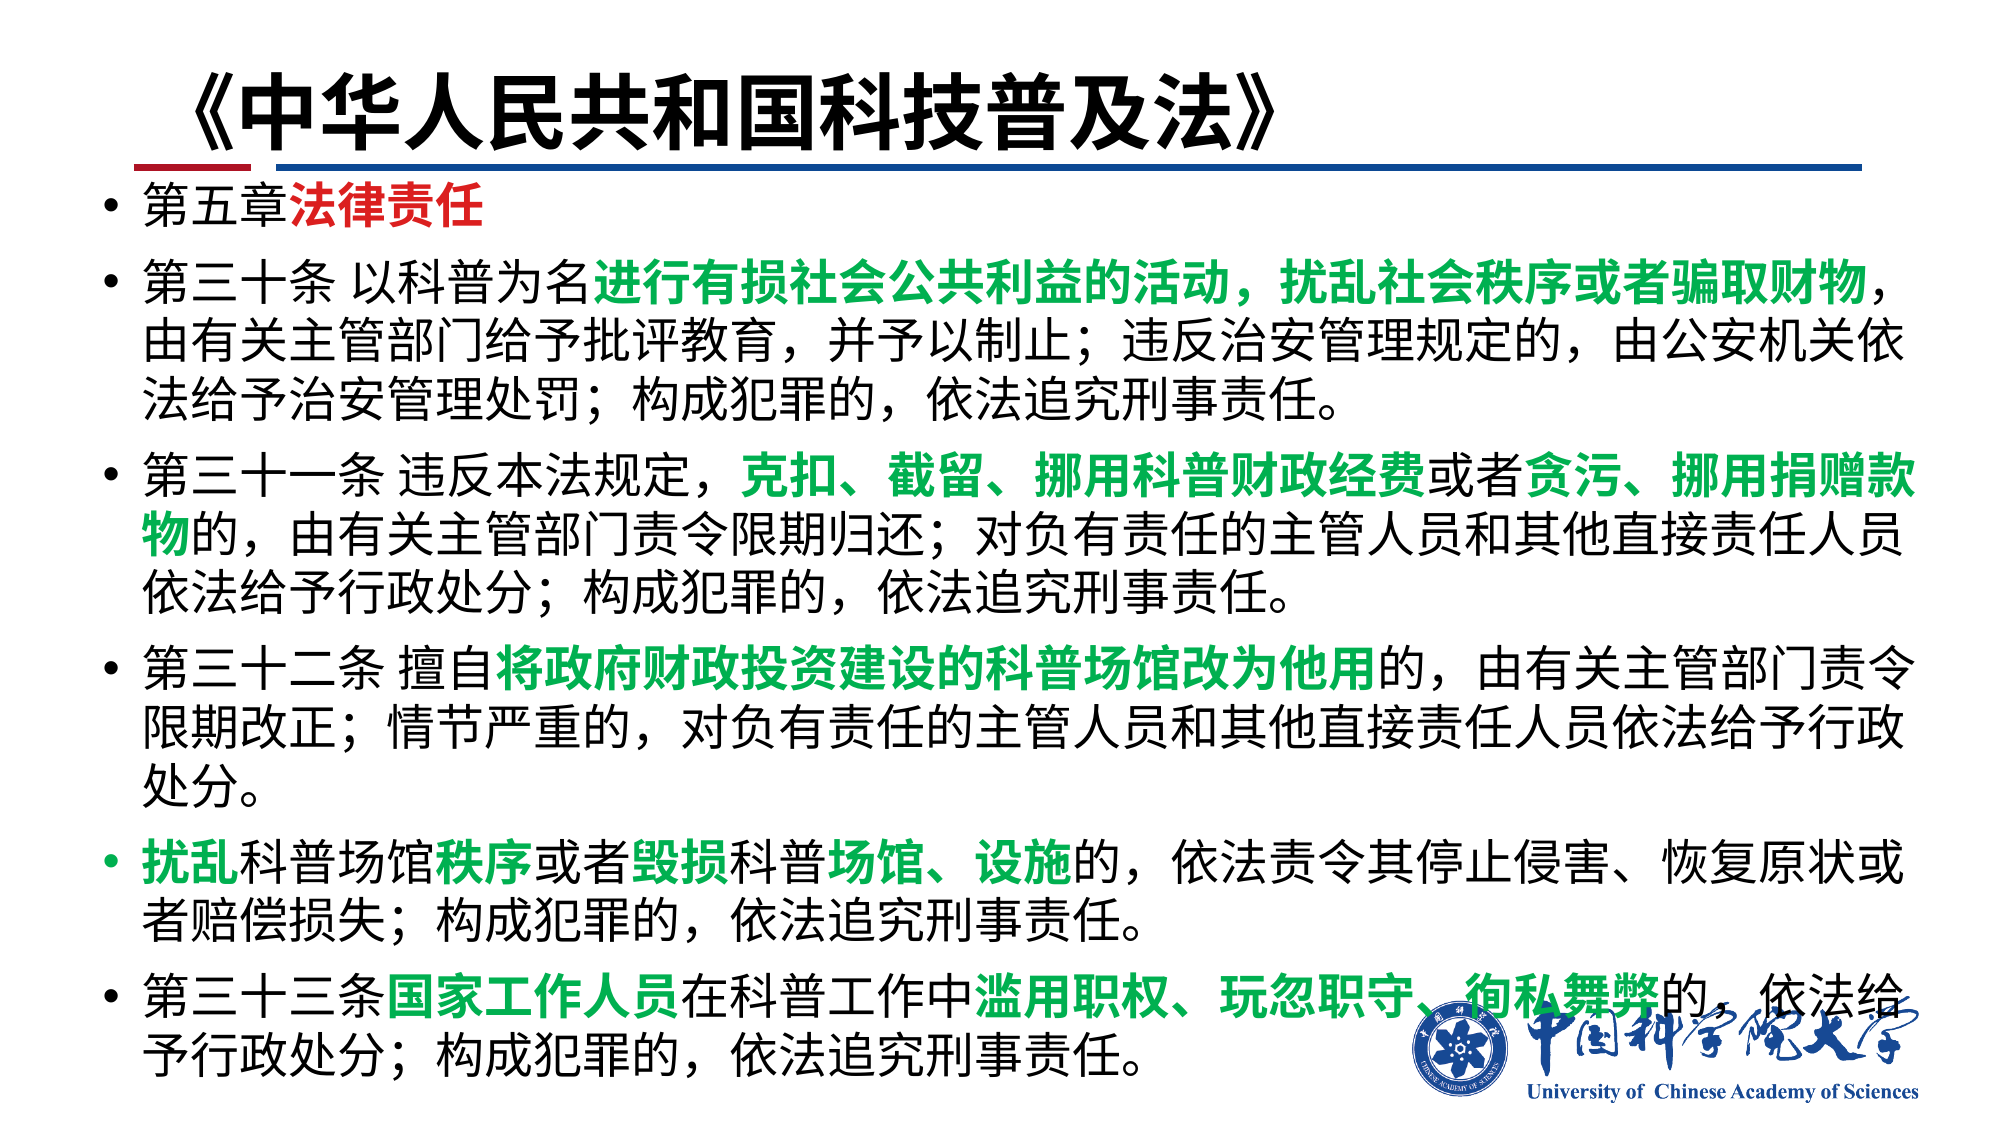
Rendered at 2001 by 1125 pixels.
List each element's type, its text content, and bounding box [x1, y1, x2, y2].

list 第五章法律责任 第三十条 以科普为名进行有损社会公共利益的活动，扰乱社会秩序或者骗取财物，由有关主管部门给予批评教育，并予以制止；违反治安管理规定的，由公安机关依法给予治安管理处罚；构成犯罪的，依法追究刑事责任。 第三十一条 违反本法规定，克扣、截留、挪用科普财政经费或者贪污、挪用捐赠款物的，由有关主管部门责令限期归还；对负有责任的主管人员和其他直接责任人员依法给予行政处分；构成犯罪的，依法追究刑事责任。 第三十二条 擅自将政府财政投资建设的科普场馆改为他用的，由有关主管部门责令限期改正；情节严重的，对负有责任的主管人员和其他直接责任人员依法给予行政处分。 扰乱科普场馆秩序或者毁损科普场馆、设施的，依法责令其停止侵害、恢复原状或者赔偿损失；构成犯罪的，依法追究刑事责任。 第三十三条国家工作人员在科普工作中滥用职权、玩忽职守、徇私舞弊的，依法给予行政处分；构成犯罪的，依法追究刑事责任。 [87, 167, 1969, 1097]
title 《中华人民共和国科技普及法》 [137, 0, 1863, 167]
picture [1412, 1097, 1919, 1103]
